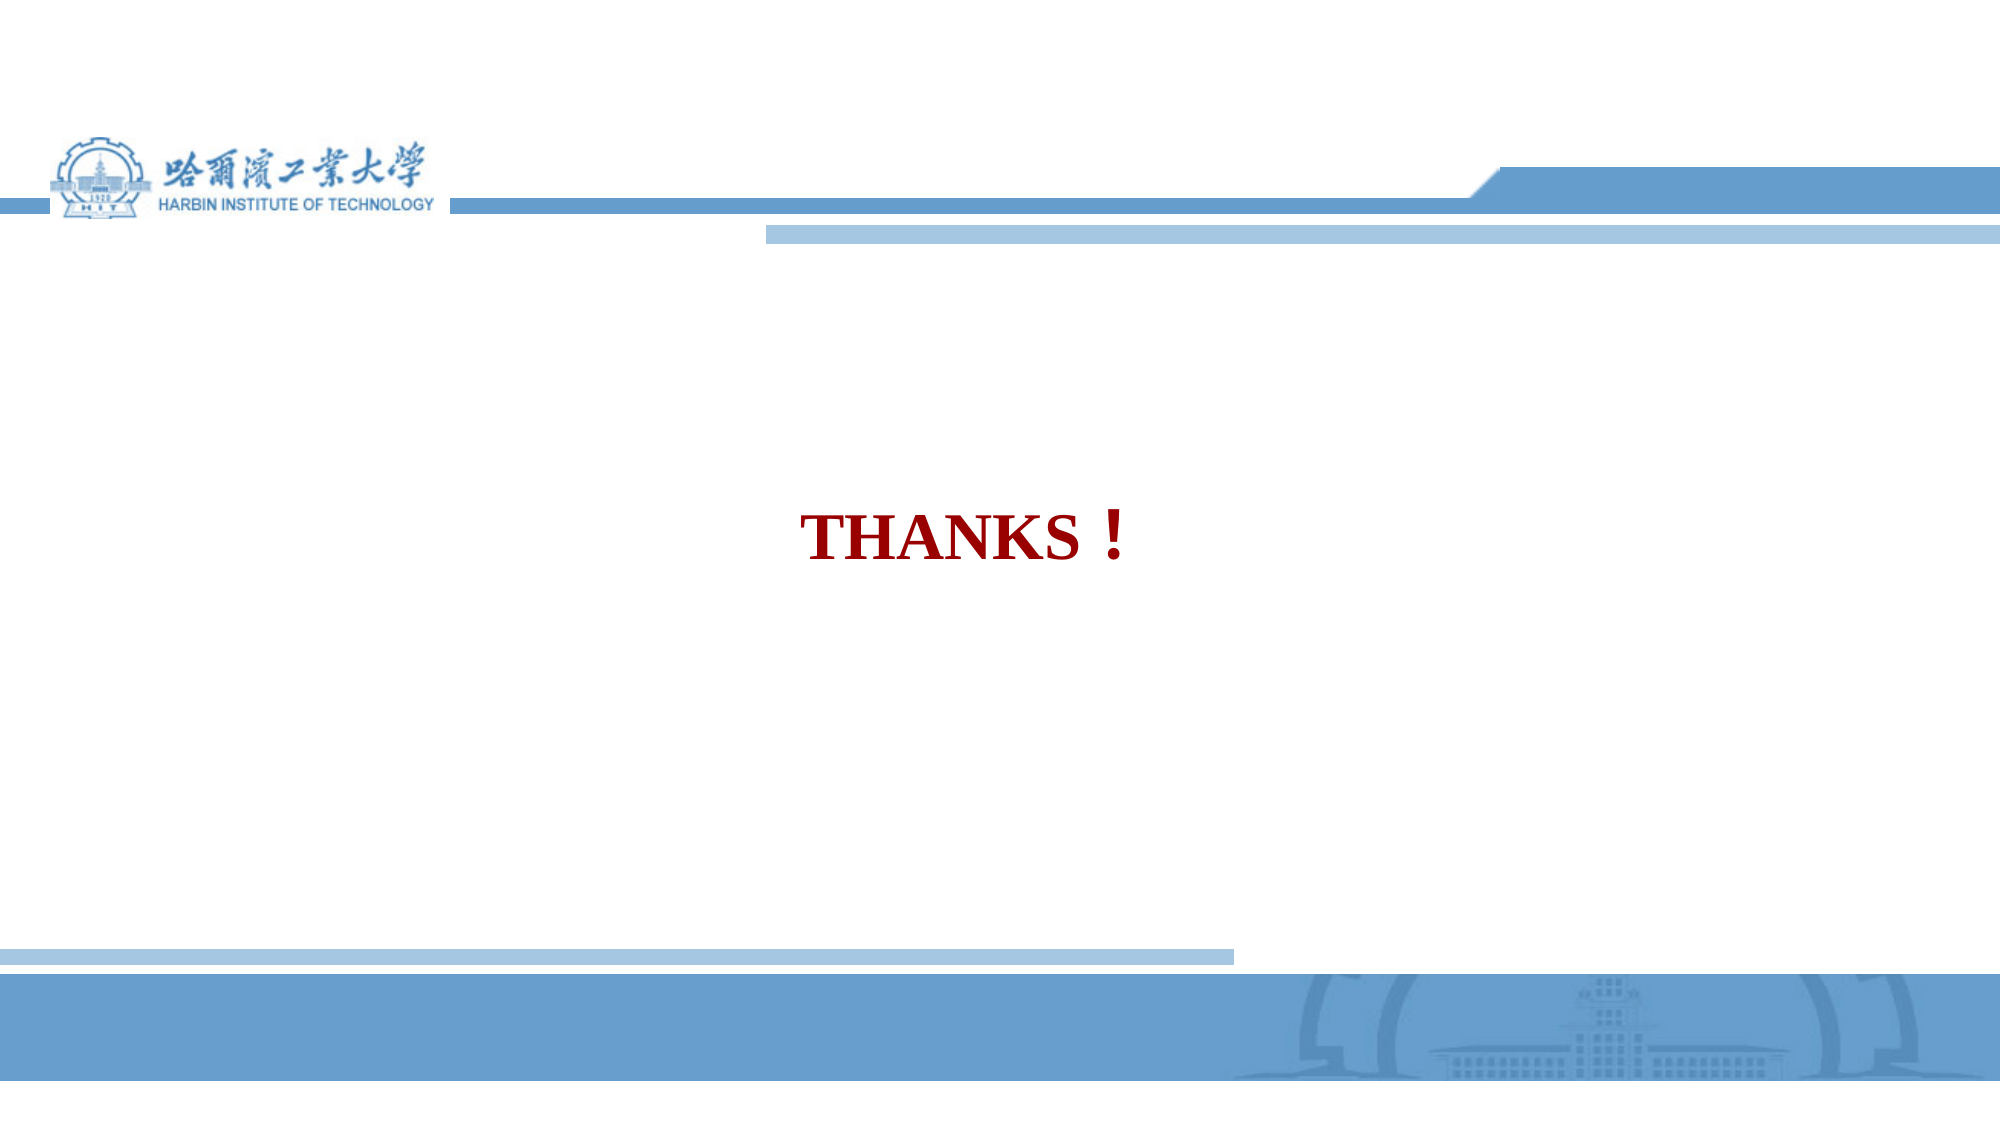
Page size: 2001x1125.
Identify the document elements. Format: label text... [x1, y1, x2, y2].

picture [0, 949, 1234, 965]
picture [766, 225, 2000, 244]
picture [450, 167, 2000, 214]
title THANKS！ [241, 463, 1723, 578]
picture [0, 137, 434, 219]
picture [0, 974, 2000, 1081]
